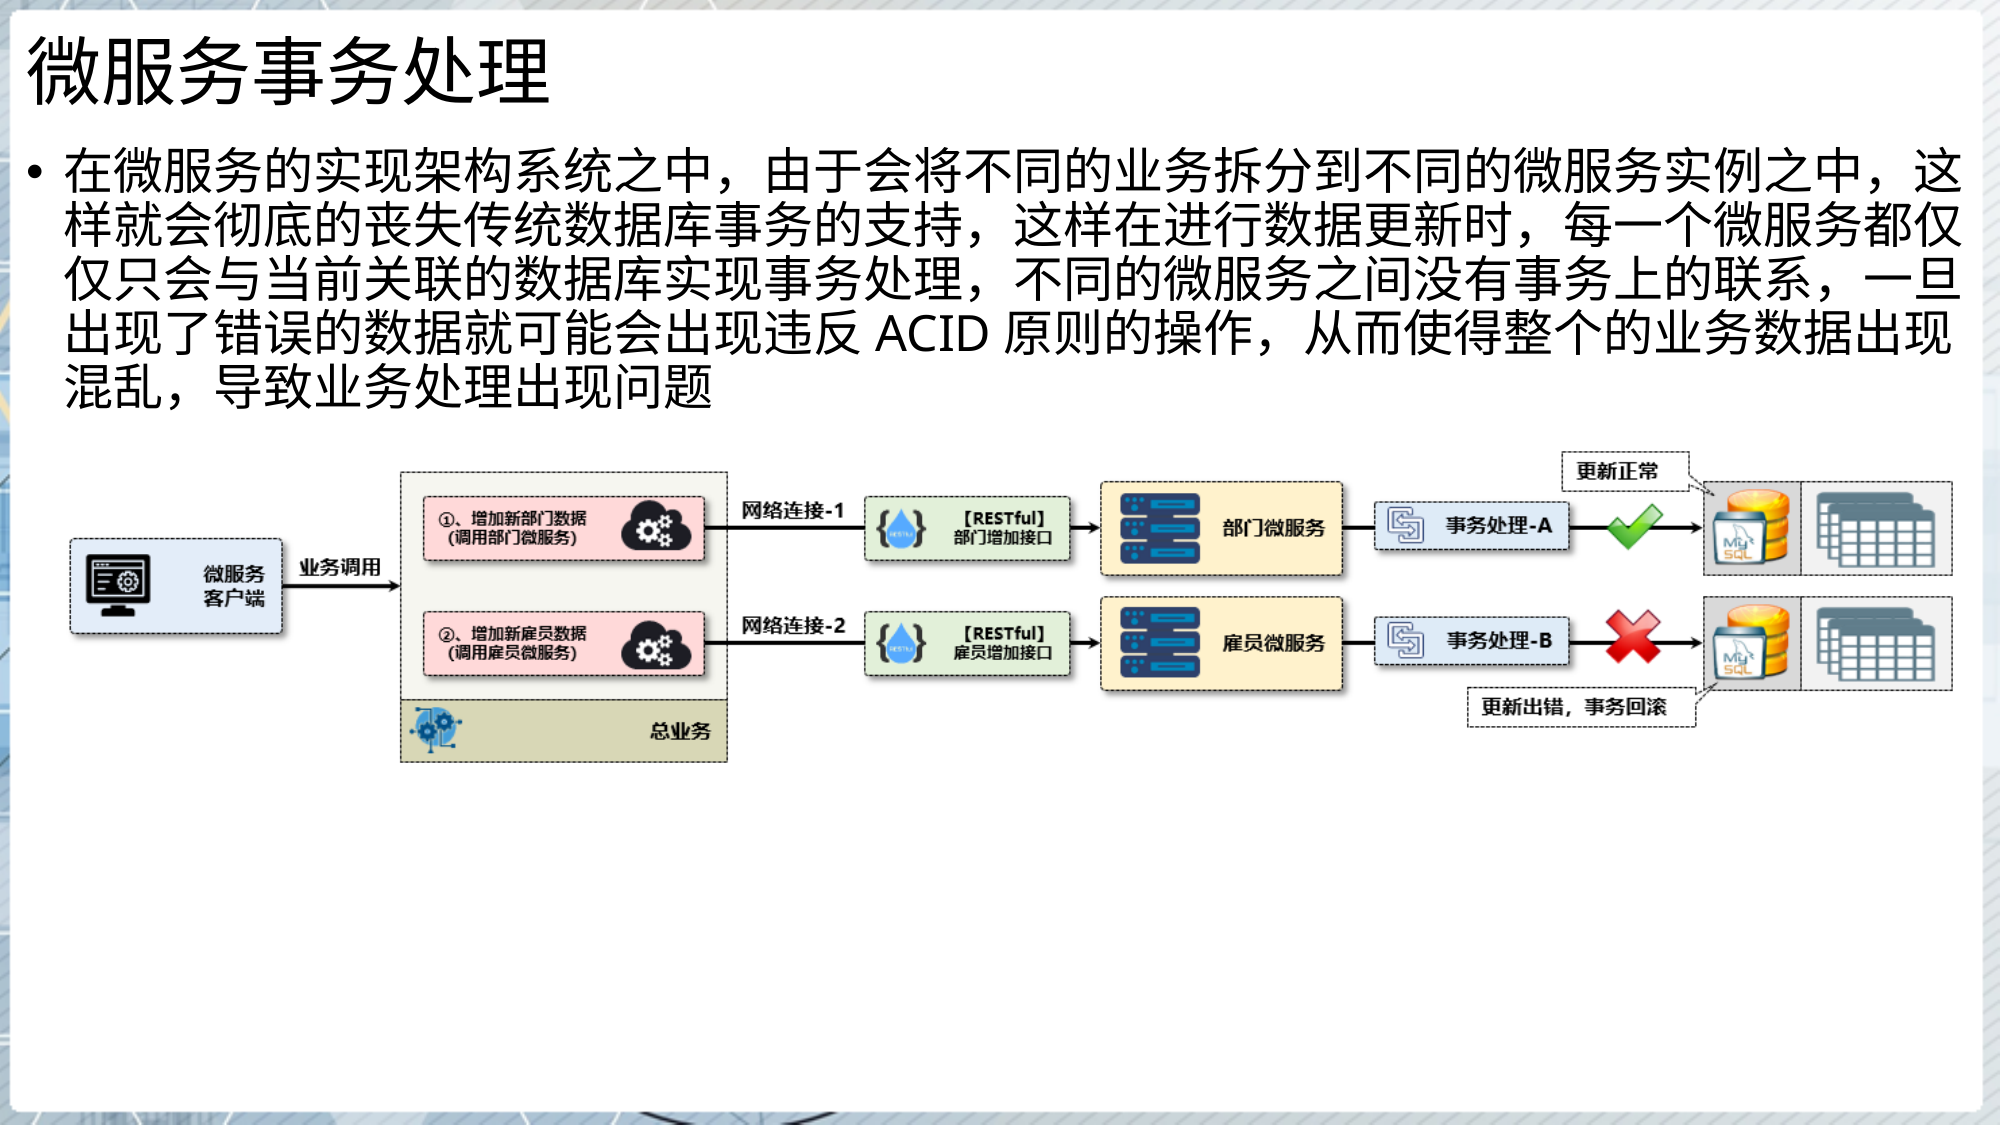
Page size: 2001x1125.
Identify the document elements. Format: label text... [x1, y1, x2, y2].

picture [0, 0, 2000, 1125]
title 微服务事务处理 [11, 11, 1983, 139]
list 在微服务的实现架构系统之中，由于会将不同的业务拆分到不同的微服务实例之中，这样就会彻底的丧失传统数据库事务的支持，这样在进行数据更新时，每一个微服务都仅仅只会与当前关联的数据库实现事务处理，不同的微服务之间没有事务上的联系，一旦出现了错误的数据就可能会出现违反ACID原则的操作，从而使得整个的业务数据出现混乱，导致业务处理出现问题 [11, 139, 1983, 1113]
